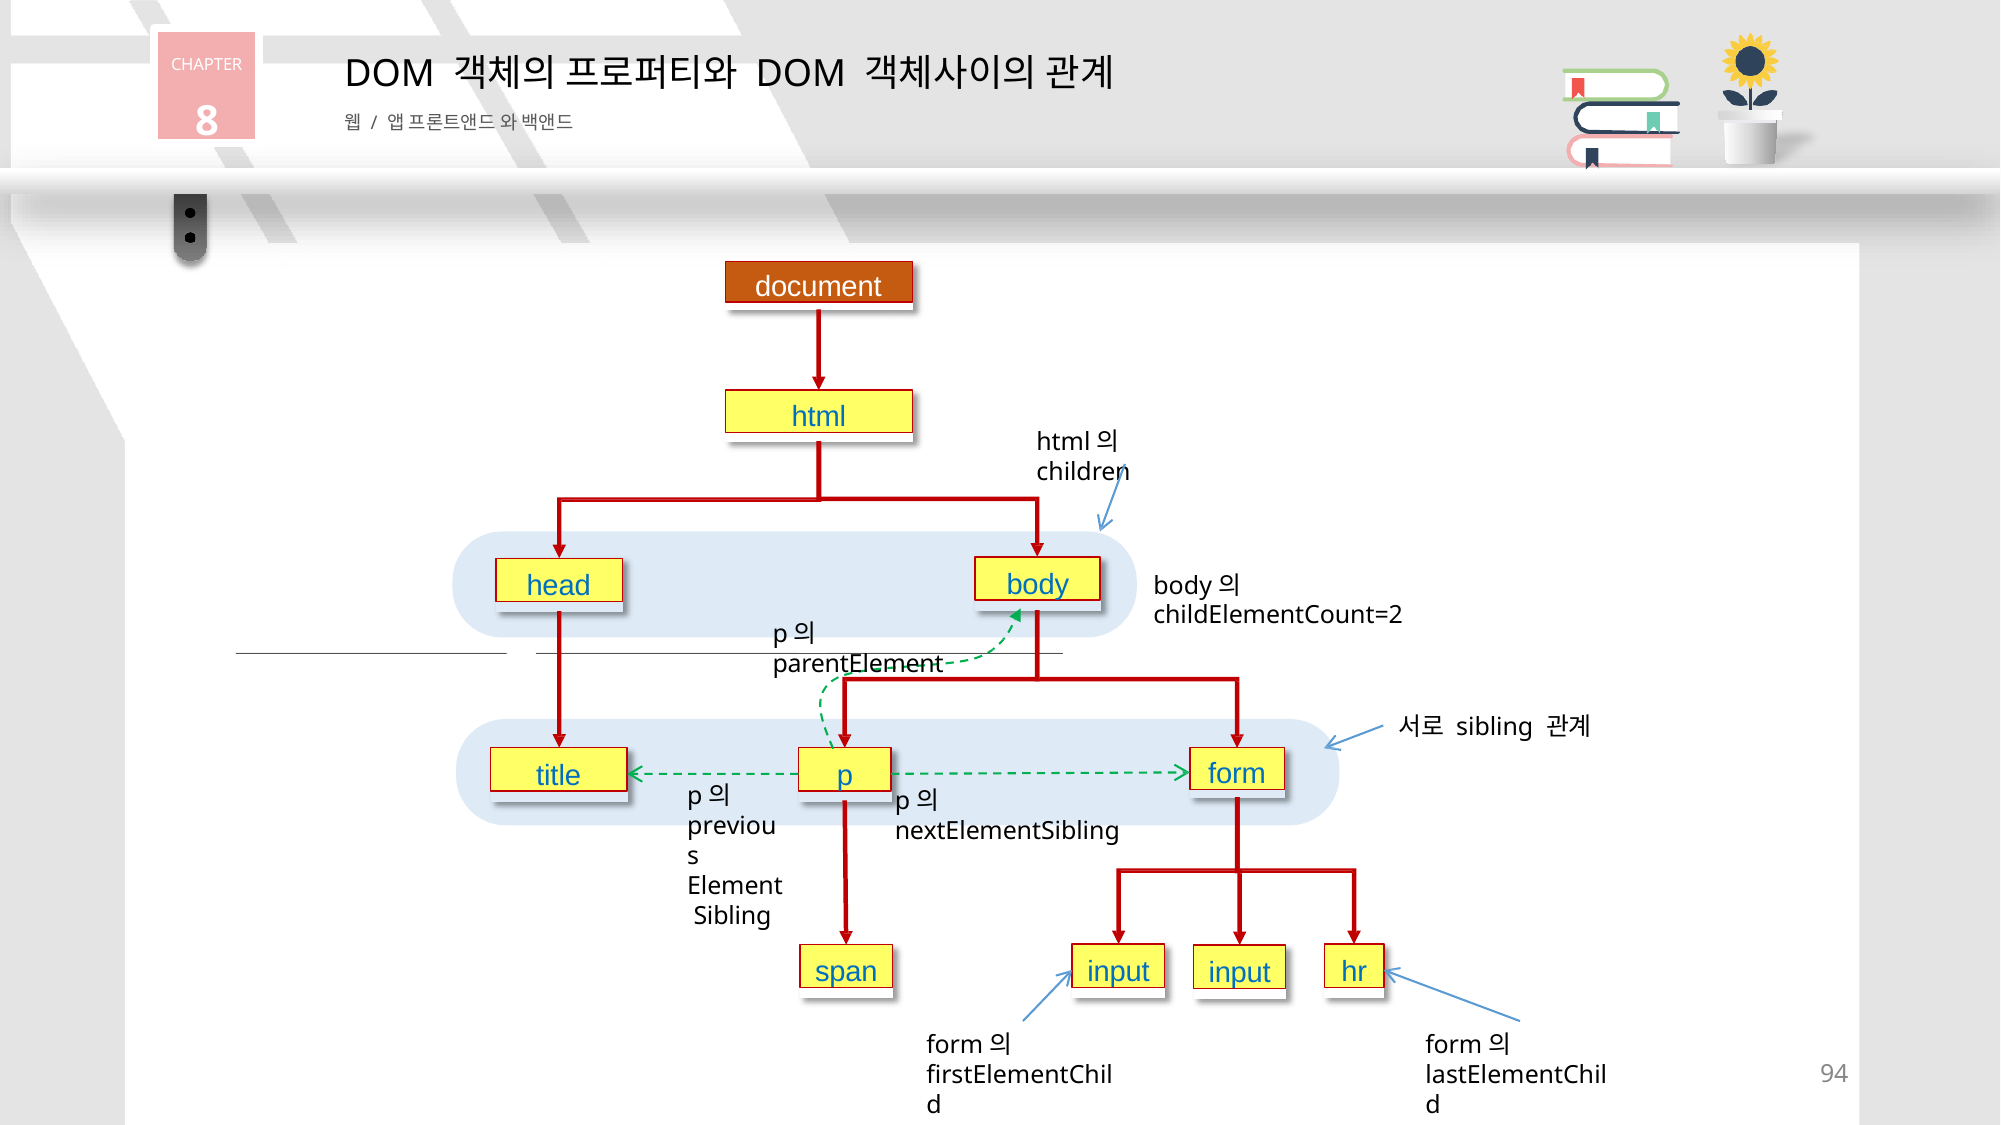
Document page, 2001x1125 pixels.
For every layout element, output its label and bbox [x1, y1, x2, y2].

title [342, 47, 1156, 238]
text_box [0, 0, 2000, 1023]
text_box [1151, 567, 1492, 629]
text_box [1423, 1026, 1615, 1119]
text_box [1752, 90, 1778, 106]
text_box [1722, 90, 1748, 106]
text_box [1396, 708, 1593, 740]
text_box [924, 1026, 1120, 1119]
text_box [1817, 1055, 1851, 1088]
